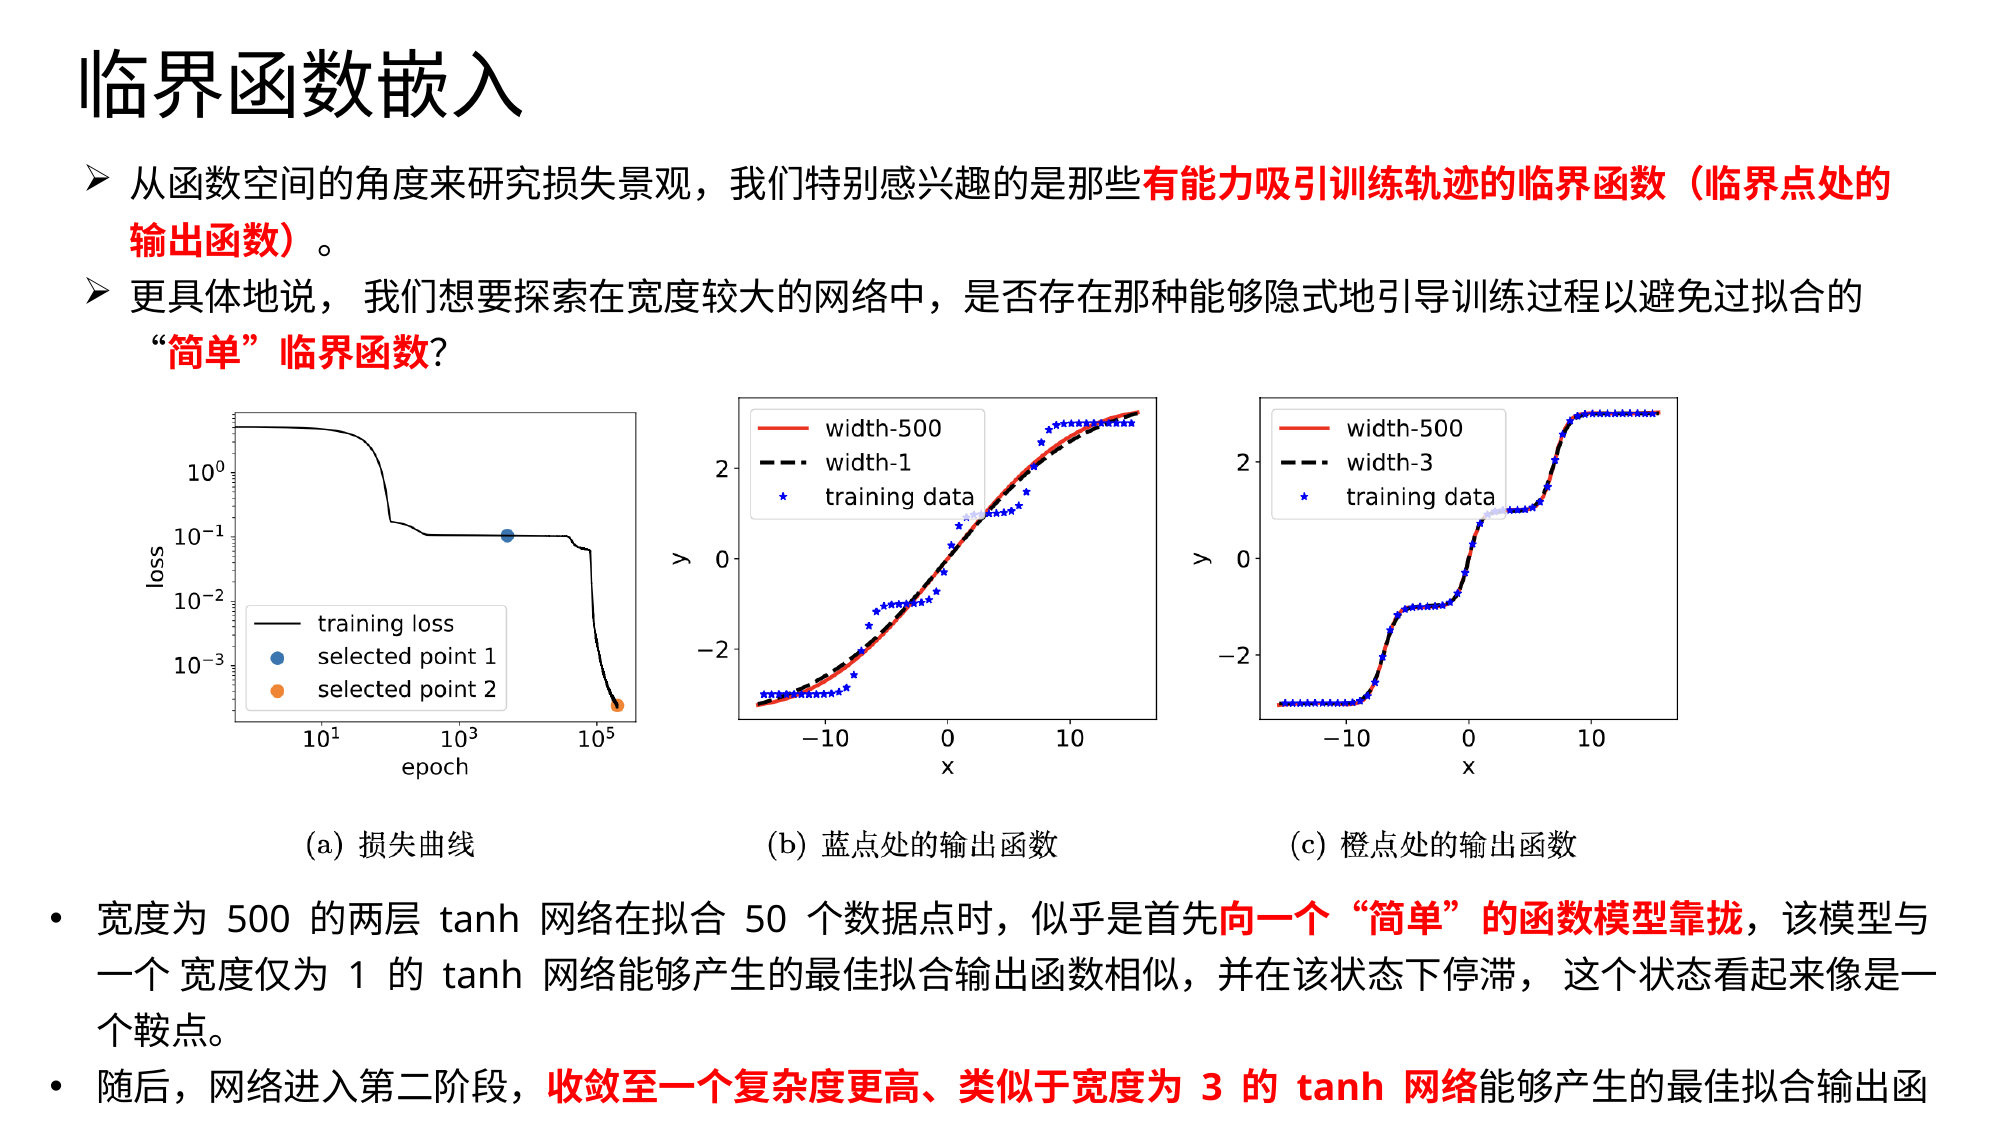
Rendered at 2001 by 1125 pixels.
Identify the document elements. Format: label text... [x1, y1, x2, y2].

picture [121, 377, 1708, 878]
text_box 从函数空间的角度来研究损失景观，我们特别感兴趣的是那些有能力吸引训练轨迹的临界函数（临界点处的输出函数）。 更具体地说， 我们想要探索在宽度较大的网络中，是否存在那种能够隐式地引导训练过程以避免过拟合的 “简单”临界函数？ [68, 141, 1932, 382]
text_box 宽度为 500 的两层 tanh 网络在拟合 50 个数据点时，似乎是首先向一个“简单”的函数模型靠拢，该模型与一个 宽度仅为 1 的 tanh 网络能够产生的最佳拟合输出函数相似，并在该状态下停滞， 这个状态看起来像是一个鞍点。 随后，网络进入第二阶段，收敛至一个复杂度更高、类似于宽度为 3 的 tanh 网络能够产生的最佳拟合输出函数，这个函数能够插值所有的数据点。 [34, 876, 1966, 1125]
text_box 临界函数嵌入 [61, 30, 591, 136]
